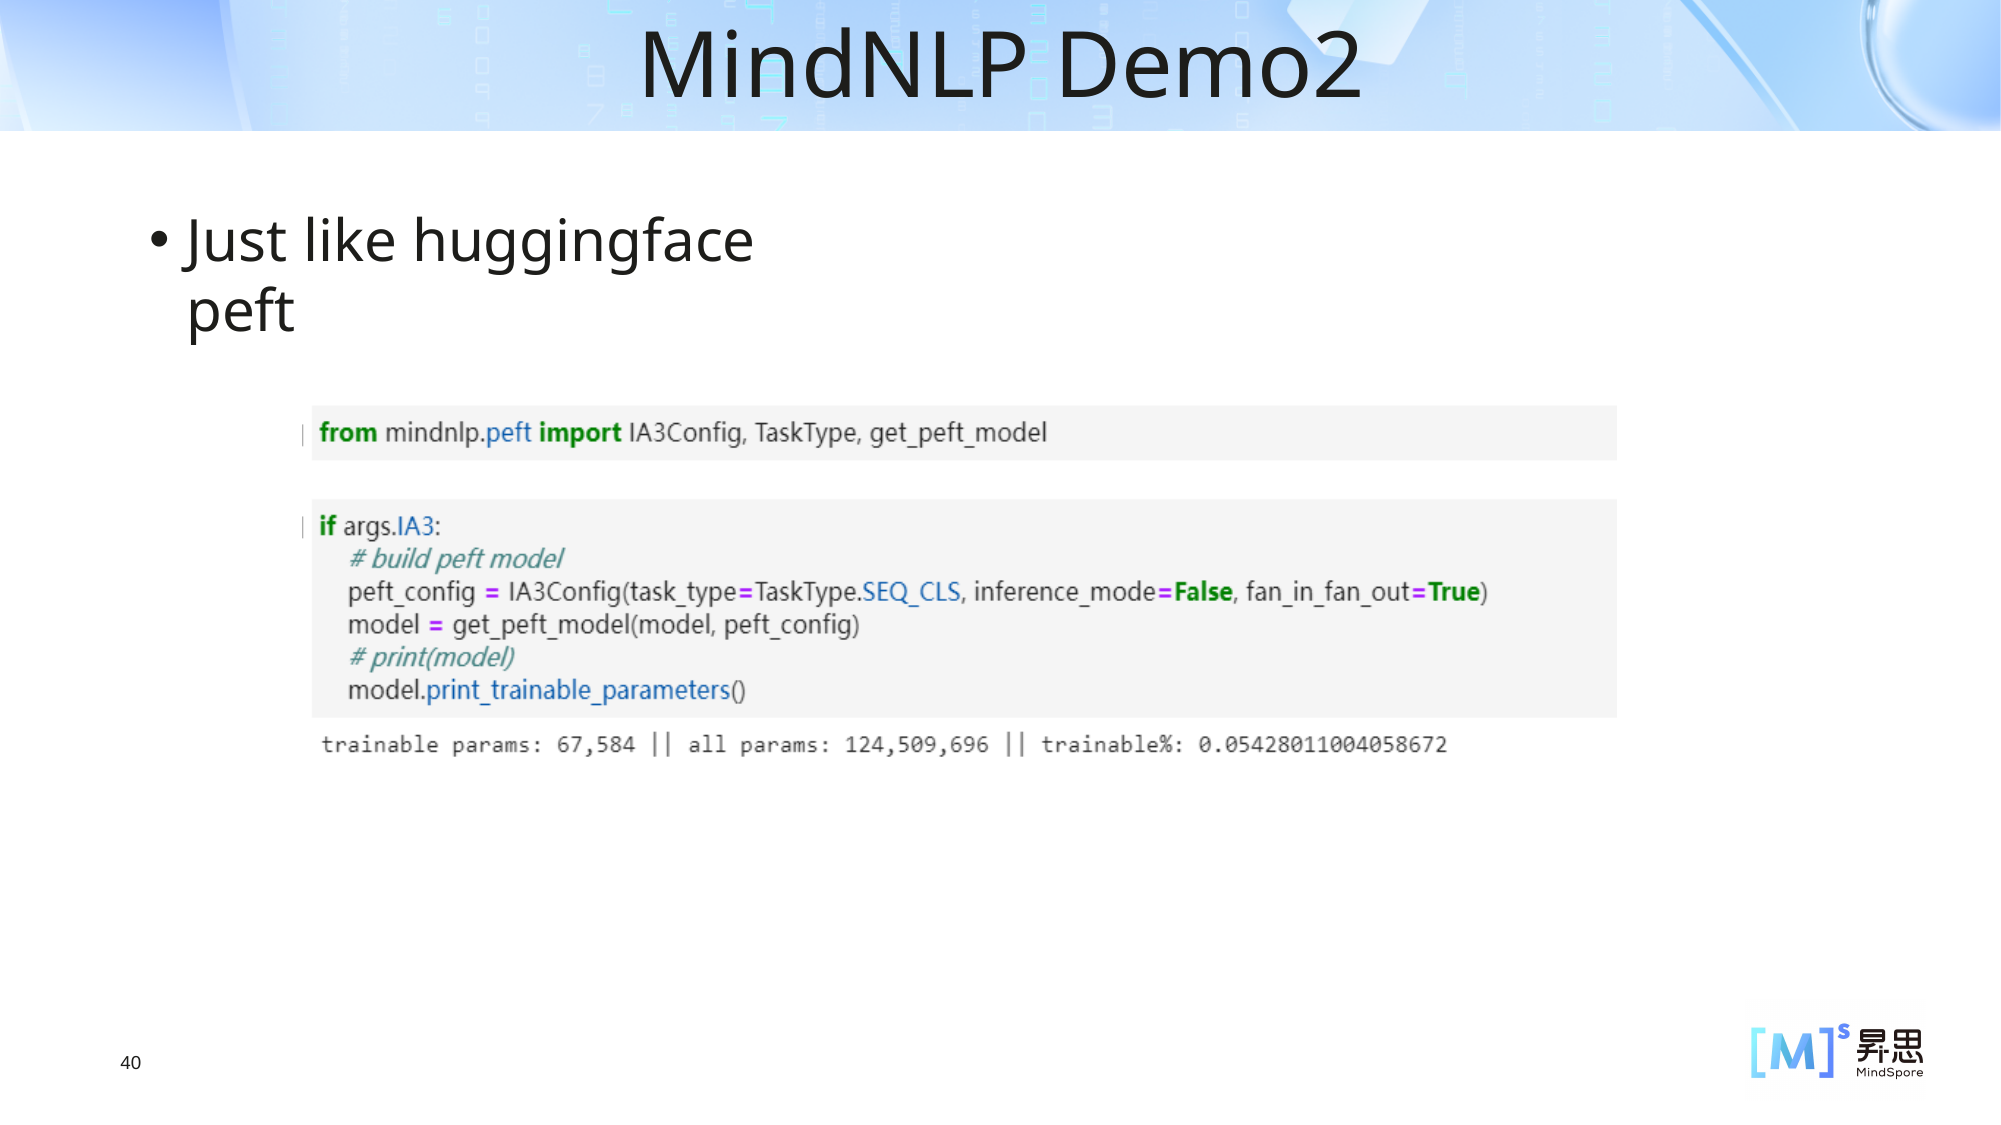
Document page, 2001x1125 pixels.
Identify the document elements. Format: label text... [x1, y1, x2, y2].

picture [1745, 999, 1926, 1101]
text_box Just like huggingface peft [147, 201, 827, 344]
text_box MindNLP Demo2 [147, 3, 1854, 117]
picture [0, 0, 2001, 131]
picture [302, 395, 1617, 796]
